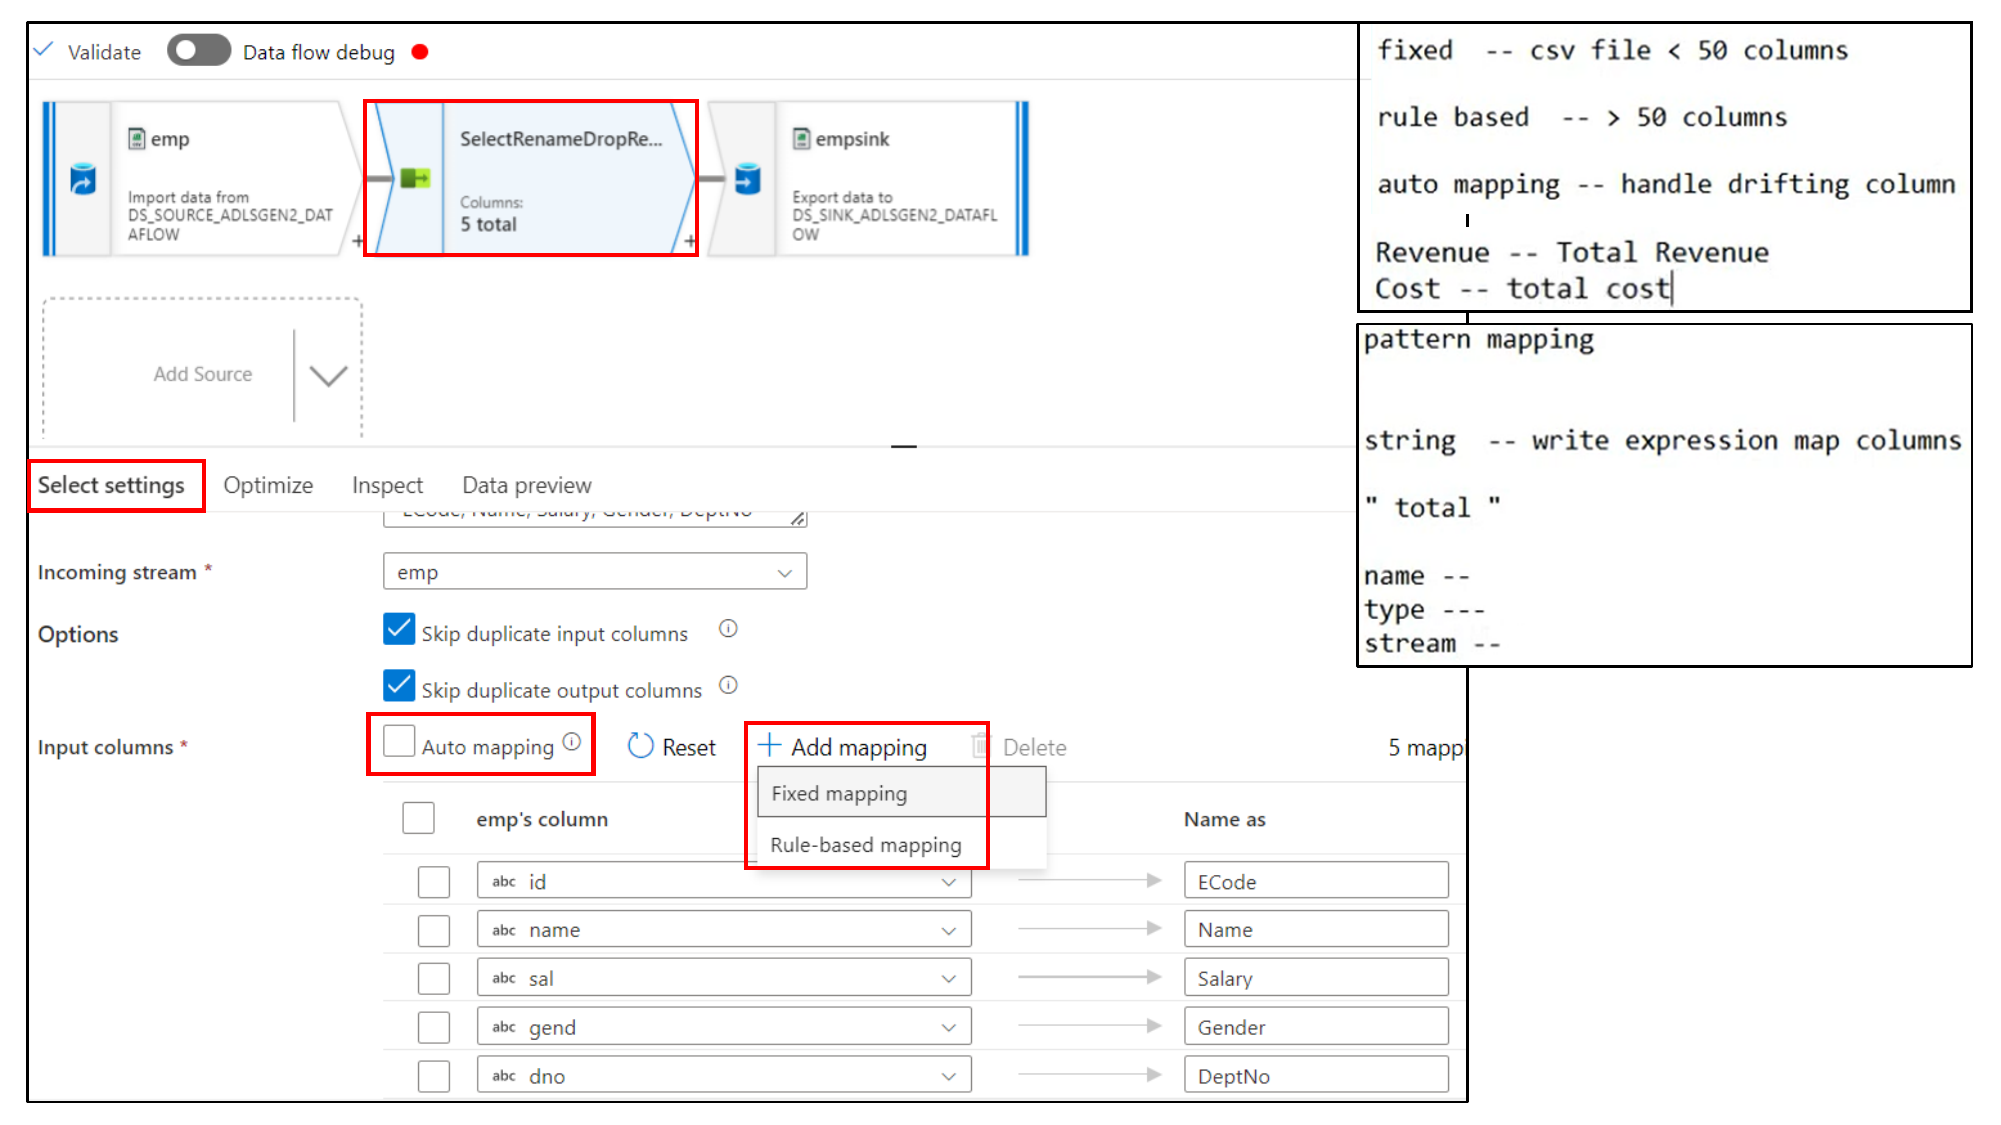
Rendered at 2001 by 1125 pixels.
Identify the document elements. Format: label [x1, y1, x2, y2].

text_box [1467, 214, 1972, 313]
picture [28, 22, 1972, 1101]
